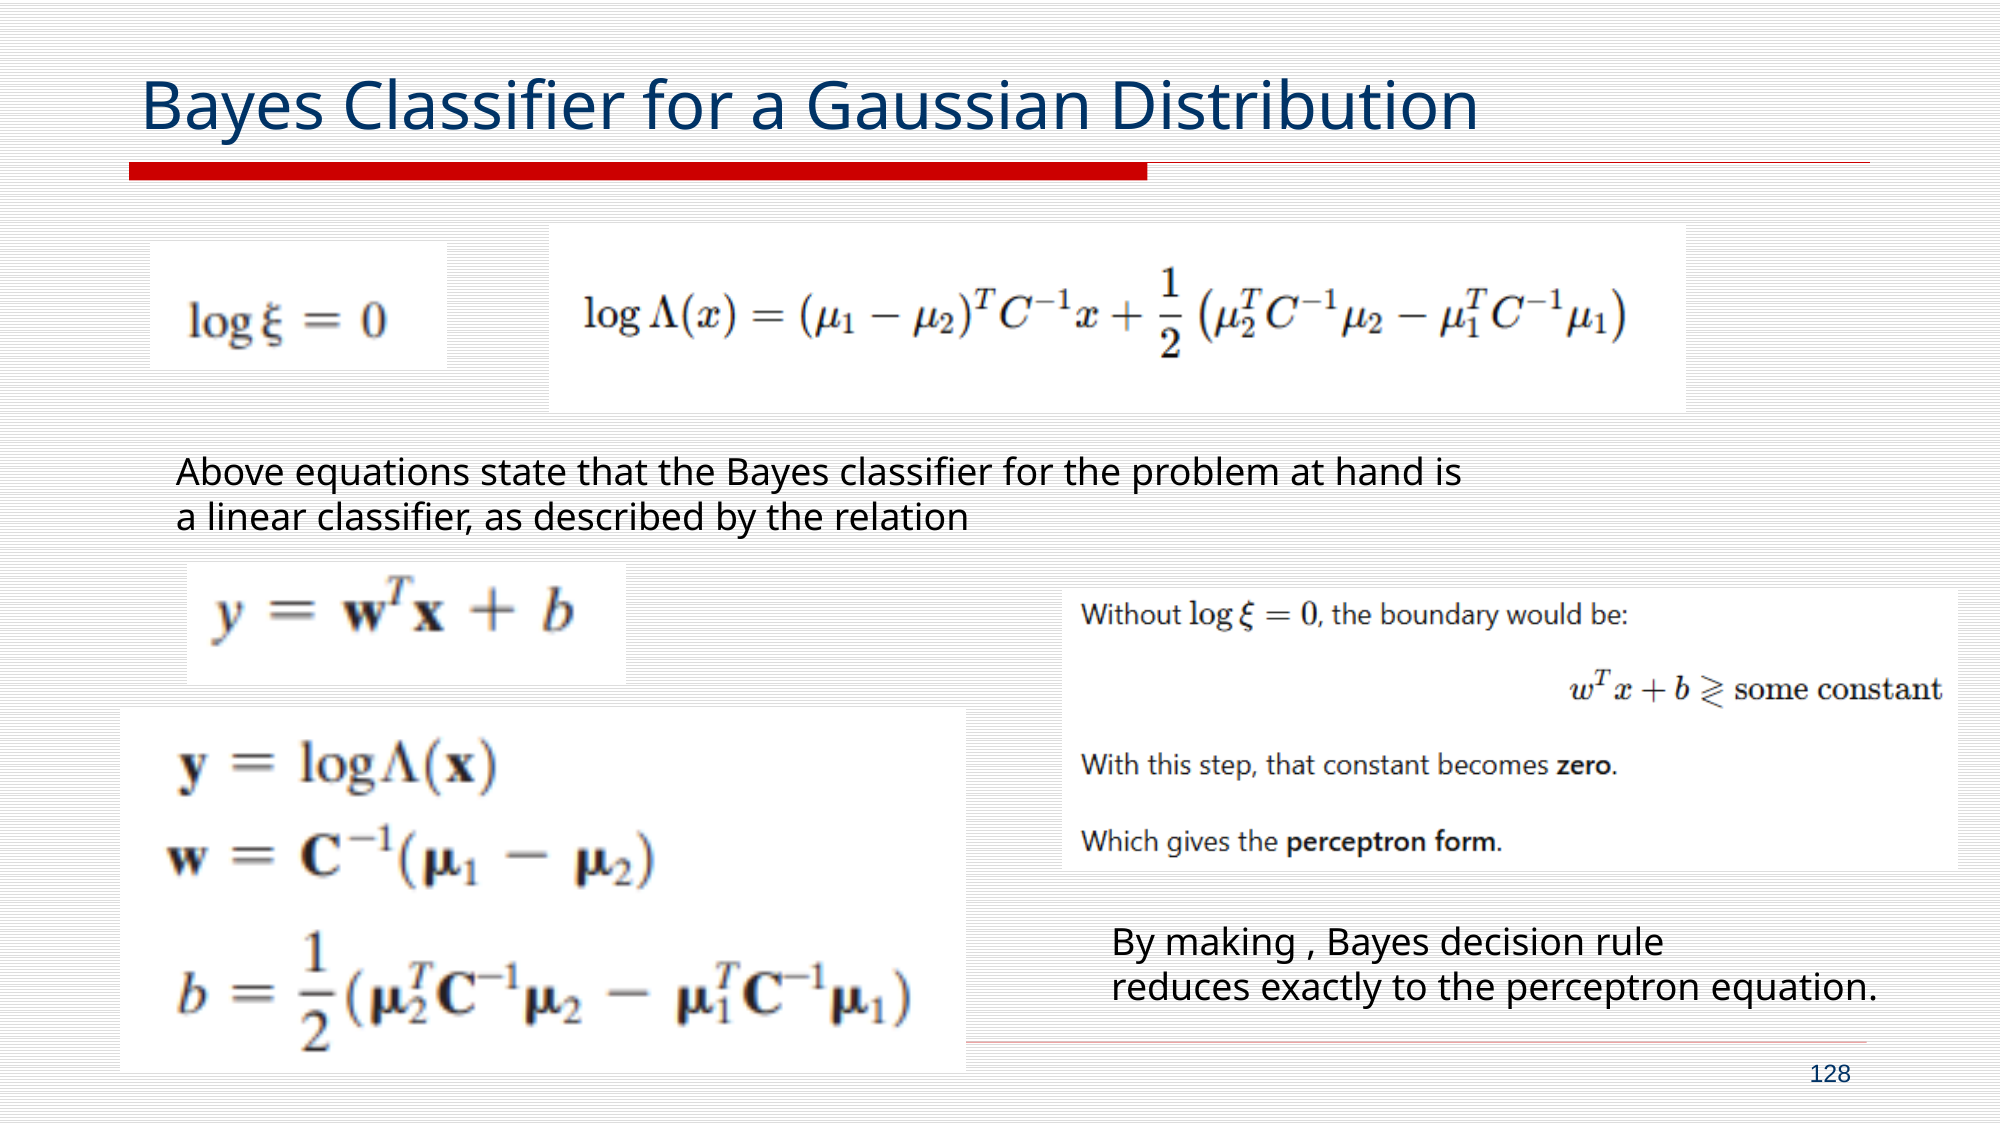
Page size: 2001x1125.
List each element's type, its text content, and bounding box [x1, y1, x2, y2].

picture [120, 707, 966, 1074]
text_box Above equations state that the Bayes classifier for the problem at hand is a linear classifier, as described by the relation [160, 440, 1489, 546]
picture [149, 243, 448, 368]
picture [549, 224, 1686, 414]
slide_number 128 [1433, 1049, 1867, 1103]
title Bayes Classifier for a Gaussian Distribution [125, 24, 1876, 150]
picture [1062, 590, 1959, 871]
picture [187, 562, 626, 685]
